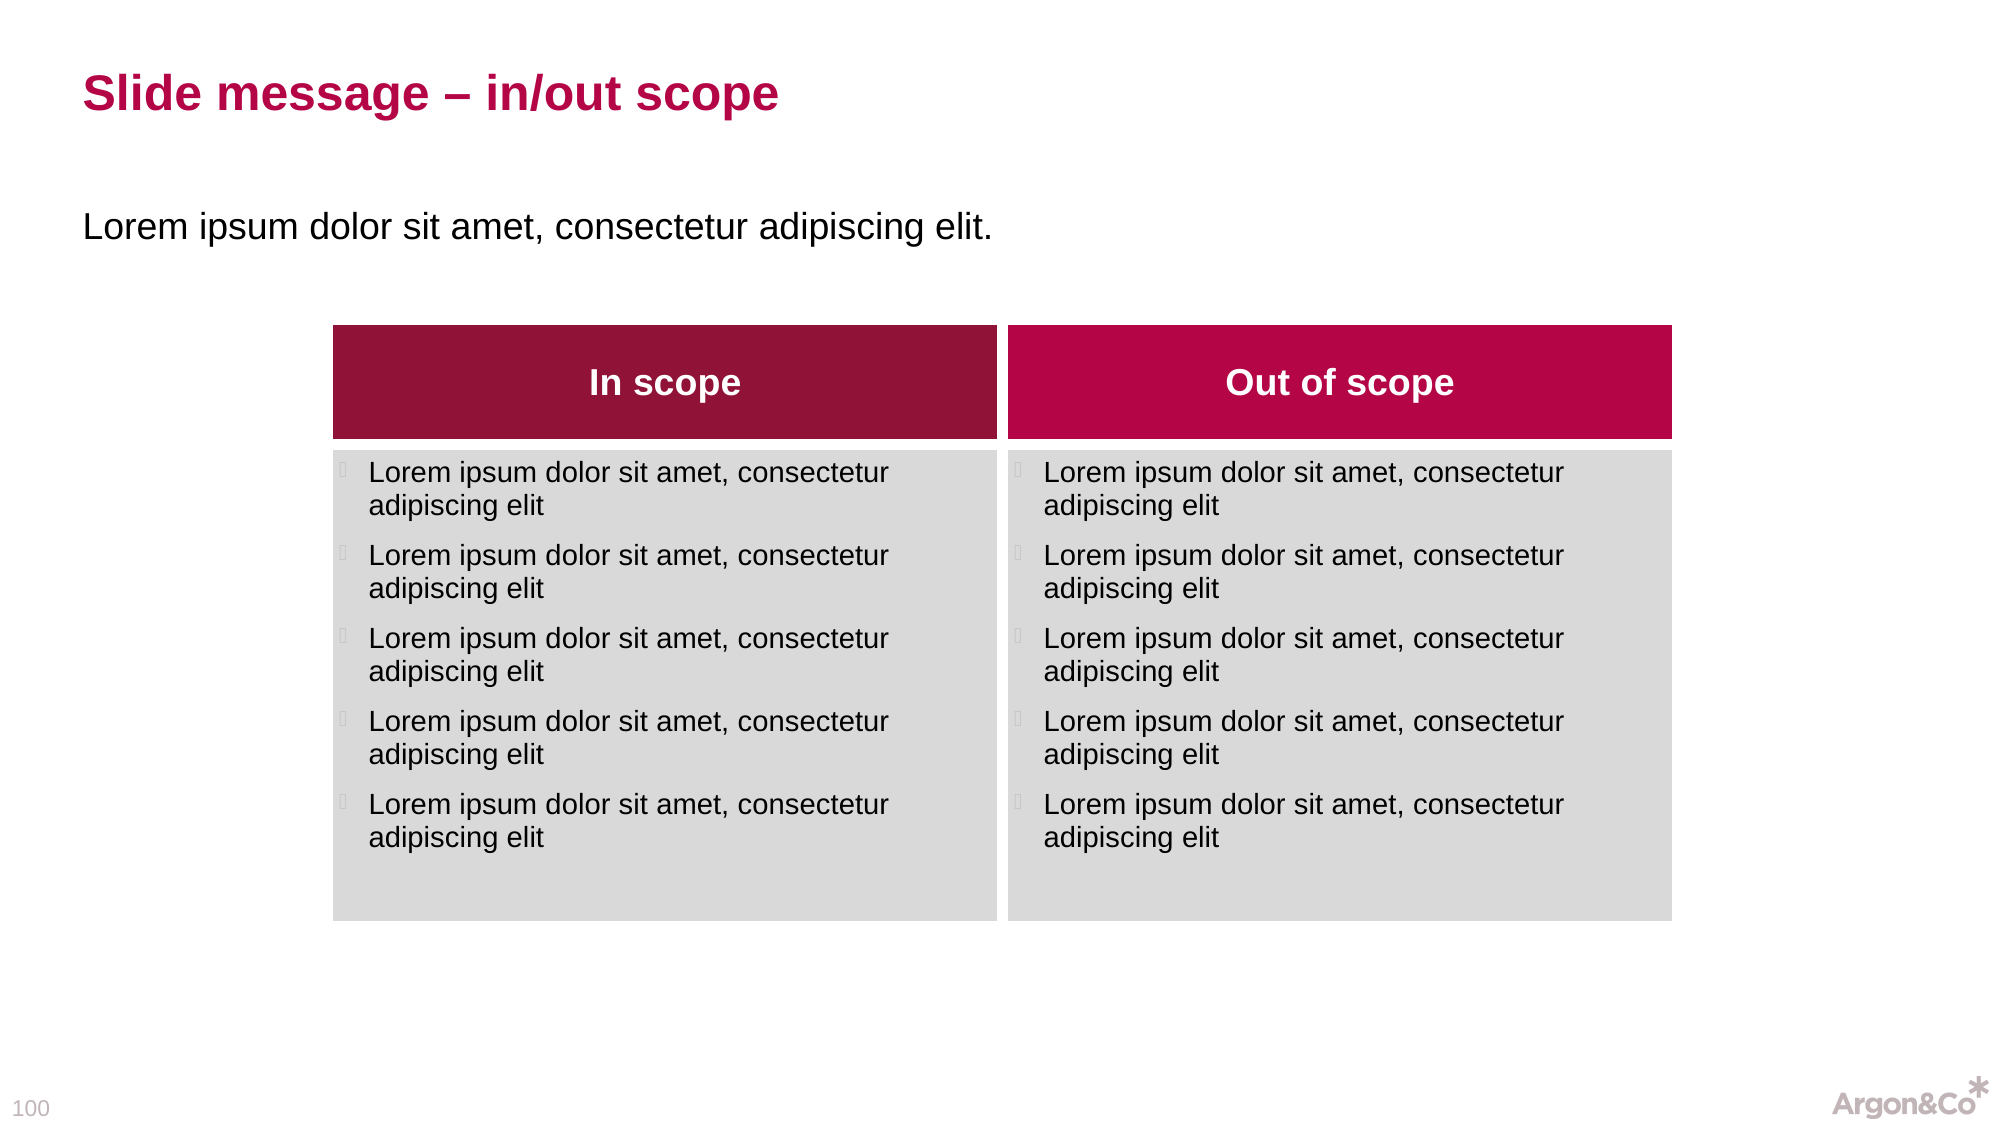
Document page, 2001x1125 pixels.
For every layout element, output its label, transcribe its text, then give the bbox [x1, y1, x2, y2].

table_cell Lorem ipsum dolor sit amet, consectetur adipiscing elit Lorem ipsum dolor sit amet, consectetur adipiscing elit Lorem ipsum dolor sit amet, consectetur adipiscing elit Lorem ipsum dolor sit amet, consectetur adipiscing elit Lorem ipsum dolor sit amet, consectetur adipiscing elit [333, 450, 997, 921]
title Slide message – in/out scope [70, 51, 1932, 129]
table_header Out of scope [1008, 325, 1672, 439]
list Lorem ipsum dolor sit amet, consectetur adipiscing elit. [70, 190, 1932, 260]
table_cell Lorem ipsum dolor sit amet, consectetur adipiscing elit Lorem ipsum dolor sit amet, consectetur adipiscing elit Lorem ipsum dolor sit amet, consectetur adipiscing elit Lorem ipsum dolor sit amet, consectetur adipiscing elit Lorem ipsum dolor sit amet, consectetur adipiscing elit [1008, 450, 1672, 921]
picture [1832, 1076, 1989, 1119]
table_header In scope [333, 325, 997, 439]
